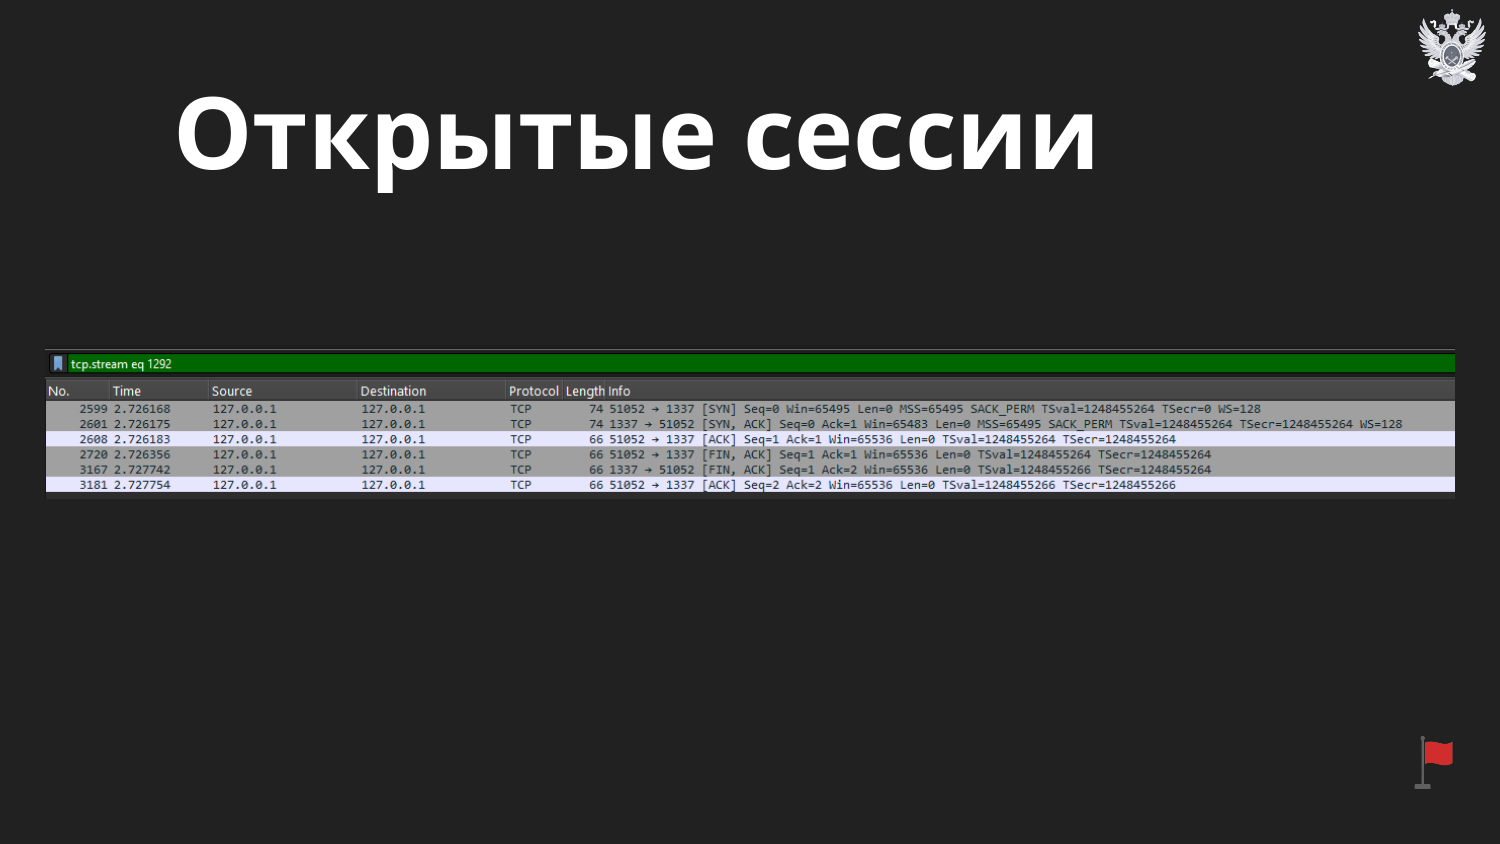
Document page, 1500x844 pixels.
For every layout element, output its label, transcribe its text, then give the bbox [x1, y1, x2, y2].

picture [1397, 726, 1470, 799]
picture [45, 344, 1455, 499]
picture [1403, 0, 1500, 97]
title Открытые сессии [158, 55, 1387, 205]
